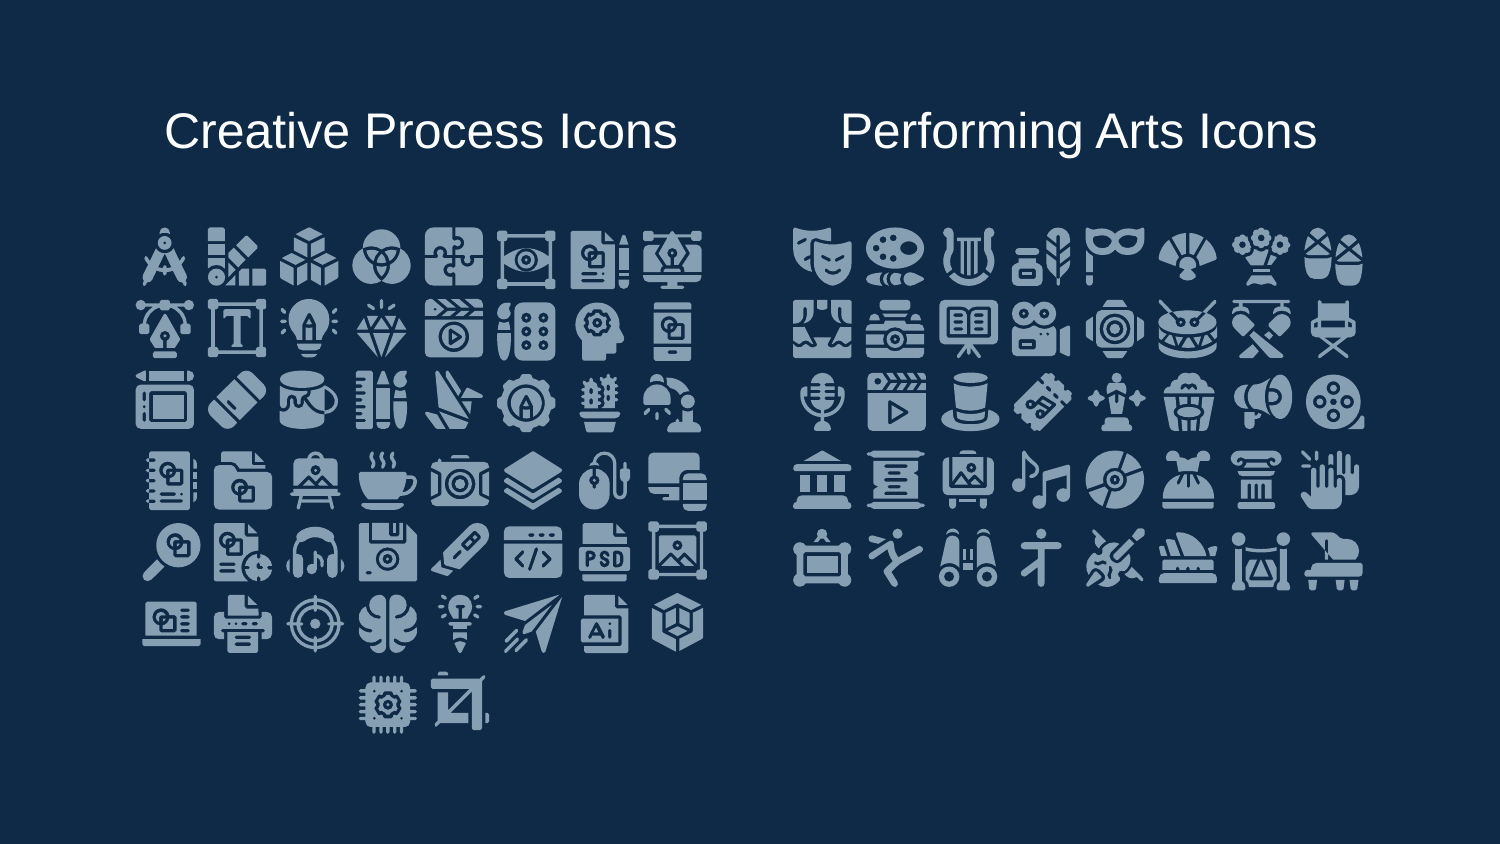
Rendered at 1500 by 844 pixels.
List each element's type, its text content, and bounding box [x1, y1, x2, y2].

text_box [430, 454, 490, 507]
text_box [1230, 299, 1292, 359]
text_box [1233, 374, 1293, 430]
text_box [867, 528, 924, 588]
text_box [358, 675, 418, 735]
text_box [141, 522, 201, 582]
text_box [580, 594, 629, 654]
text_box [207, 298, 267, 358]
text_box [358, 522, 418, 582]
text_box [285, 594, 345, 653]
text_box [792, 227, 852, 286]
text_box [1087, 372, 1147, 432]
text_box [503, 594, 563, 654]
text_box [800, 372, 845, 431]
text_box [424, 370, 484, 430]
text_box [1158, 531, 1218, 584]
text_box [285, 526, 345, 579]
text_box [207, 370, 267, 430]
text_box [430, 522, 490, 577]
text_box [141, 227, 188, 287]
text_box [1084, 528, 1145, 588]
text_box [1162, 450, 1215, 509]
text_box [570, 230, 630, 290]
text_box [642, 230, 702, 290]
text_box Creative Process Icons [135, 83, 707, 163]
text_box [496, 230, 556, 290]
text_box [1011, 450, 1071, 510]
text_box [648, 452, 707, 512]
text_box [1085, 299, 1145, 359]
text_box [279, 370, 339, 430]
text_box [213, 522, 273, 582]
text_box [653, 302, 692, 361]
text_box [579, 373, 621, 433]
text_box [648, 521, 707, 580]
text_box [289, 451, 342, 510]
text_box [1304, 531, 1363, 591]
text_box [1163, 372, 1215, 432]
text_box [437, 594, 483, 654]
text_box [1158, 232, 1217, 281]
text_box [145, 451, 198, 511]
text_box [1085, 227, 1145, 286]
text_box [503, 526, 563, 579]
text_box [356, 298, 407, 358]
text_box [866, 450, 926, 510]
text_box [279, 227, 339, 286]
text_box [1299, 450, 1360, 510]
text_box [865, 299, 925, 359]
text_box [1310, 299, 1356, 359]
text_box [792, 528, 852, 588]
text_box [424, 227, 484, 286]
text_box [867, 372, 927, 432]
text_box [942, 450, 995, 510]
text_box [1231, 227, 1291, 287]
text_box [496, 302, 556, 361]
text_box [213, 594, 273, 654]
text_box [575, 302, 625, 361]
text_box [503, 451, 563, 511]
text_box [1304, 227, 1363, 287]
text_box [358, 451, 418, 511]
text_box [496, 373, 556, 433]
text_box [1305, 374, 1365, 430]
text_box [792, 299, 852, 359]
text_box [1011, 301, 1071, 357]
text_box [1020, 528, 1062, 588]
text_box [141, 601, 201, 647]
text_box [1157, 299, 1218, 359]
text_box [651, 592, 704, 652]
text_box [1013, 372, 1073, 432]
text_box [1083, 450, 1147, 509]
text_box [213, 451, 273, 510]
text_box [578, 451, 631, 510]
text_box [430, 671, 490, 731]
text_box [1230, 450, 1283, 510]
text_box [939, 299, 999, 359]
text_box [643, 373, 702, 433]
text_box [135, 370, 195, 430]
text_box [352, 229, 411, 285]
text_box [424, 298, 484, 358]
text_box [938, 528, 998, 588]
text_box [578, 522, 631, 582]
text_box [135, 299, 195, 359]
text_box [356, 594, 420, 654]
text_box Performing Arts Icons [793, 83, 1365, 163]
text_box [355, 370, 408, 430]
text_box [865, 227, 925, 287]
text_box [792, 450, 852, 510]
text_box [1231, 531, 1291, 591]
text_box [1011, 227, 1071, 287]
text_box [942, 227, 995, 287]
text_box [279, 298, 339, 358]
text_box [940, 372, 1001, 432]
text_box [207, 227, 267, 286]
